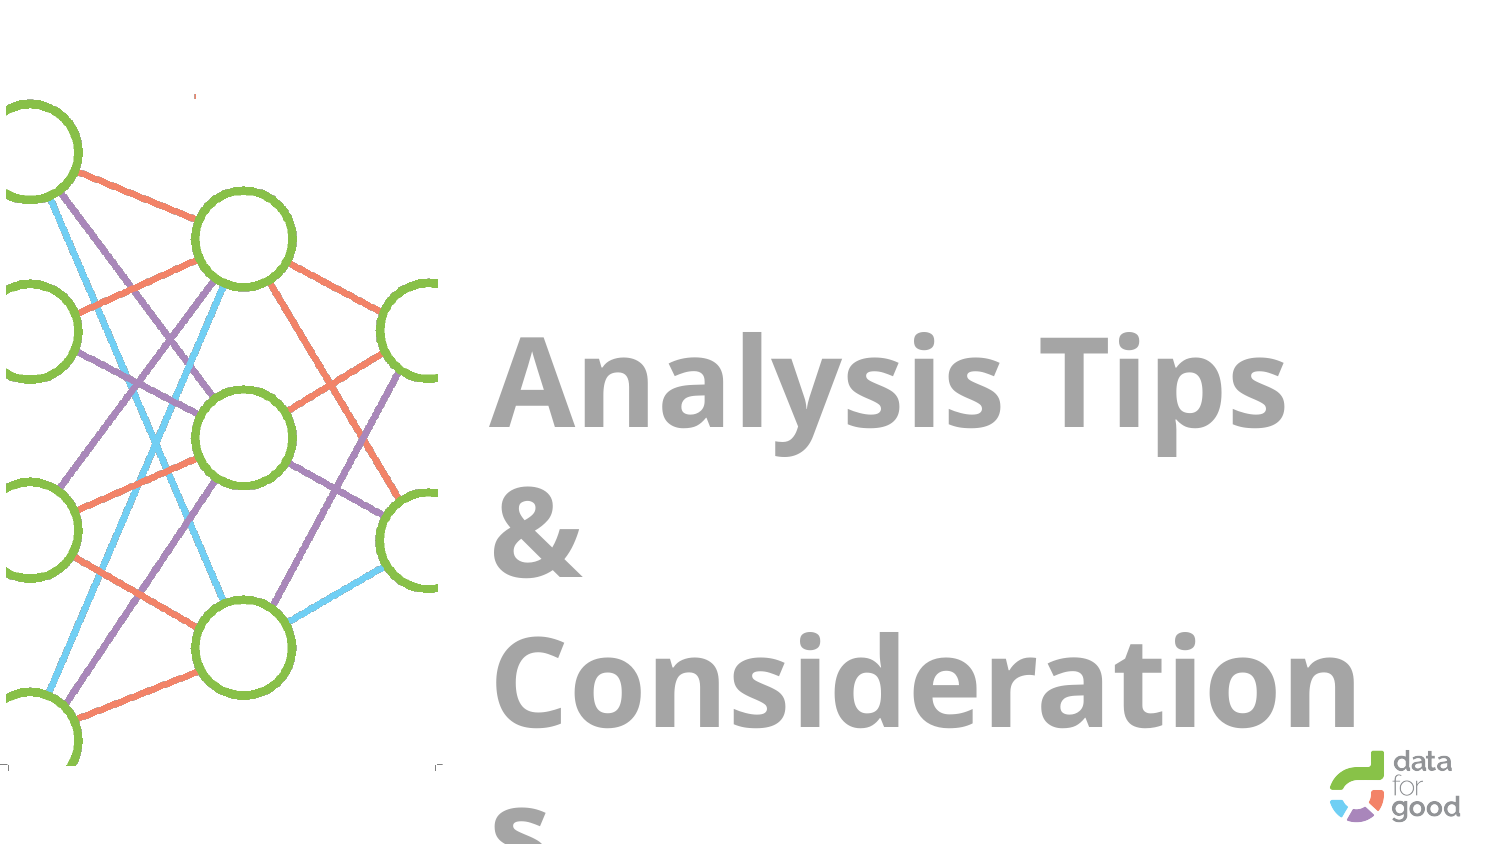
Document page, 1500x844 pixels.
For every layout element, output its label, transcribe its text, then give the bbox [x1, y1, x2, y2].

picture [1314, 706, 1476, 844]
text_box Analysis Tips & Considerations [474, 295, 1422, 662]
picture [0, 94, 443, 771]
